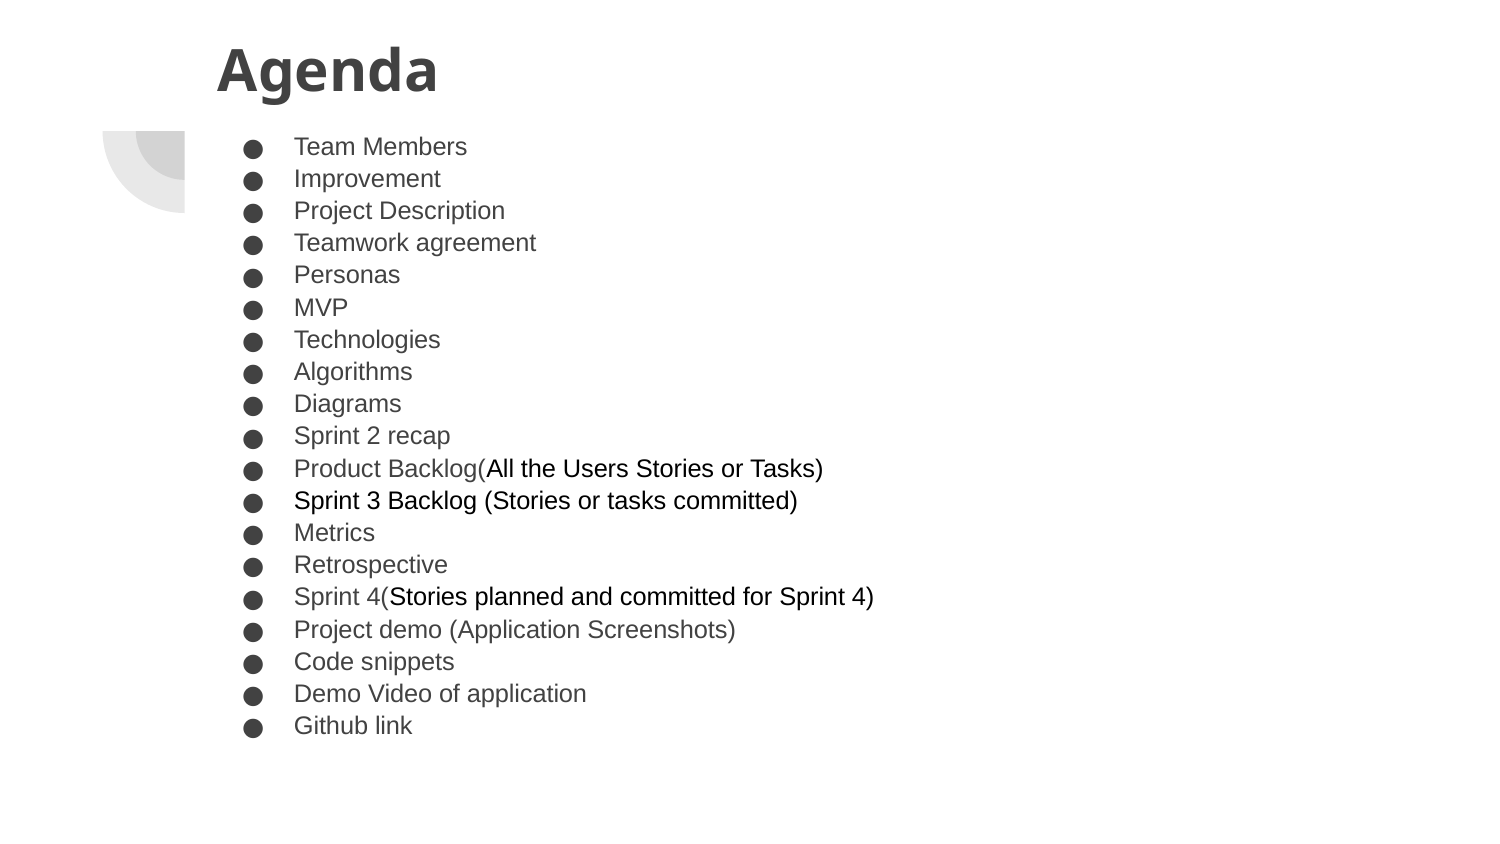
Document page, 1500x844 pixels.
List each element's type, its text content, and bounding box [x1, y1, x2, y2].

list Team Members Improvement Project Description Teamwork agreement Personas MVP Technologies Algorithms Diagrams Sprint 2 recap Product Backlog(All the Users Stories or Tasks) Sprint 3 Backlog (Stories or tasks committed) Metrics Retrospective Sprint 4(Stories planned and committed for Sprint 4) Project demo (Application Screenshots) Code snippets Demo Video of application Github link [202, 113, 1357, 766]
title Agenda [202, 14, 1357, 113]
